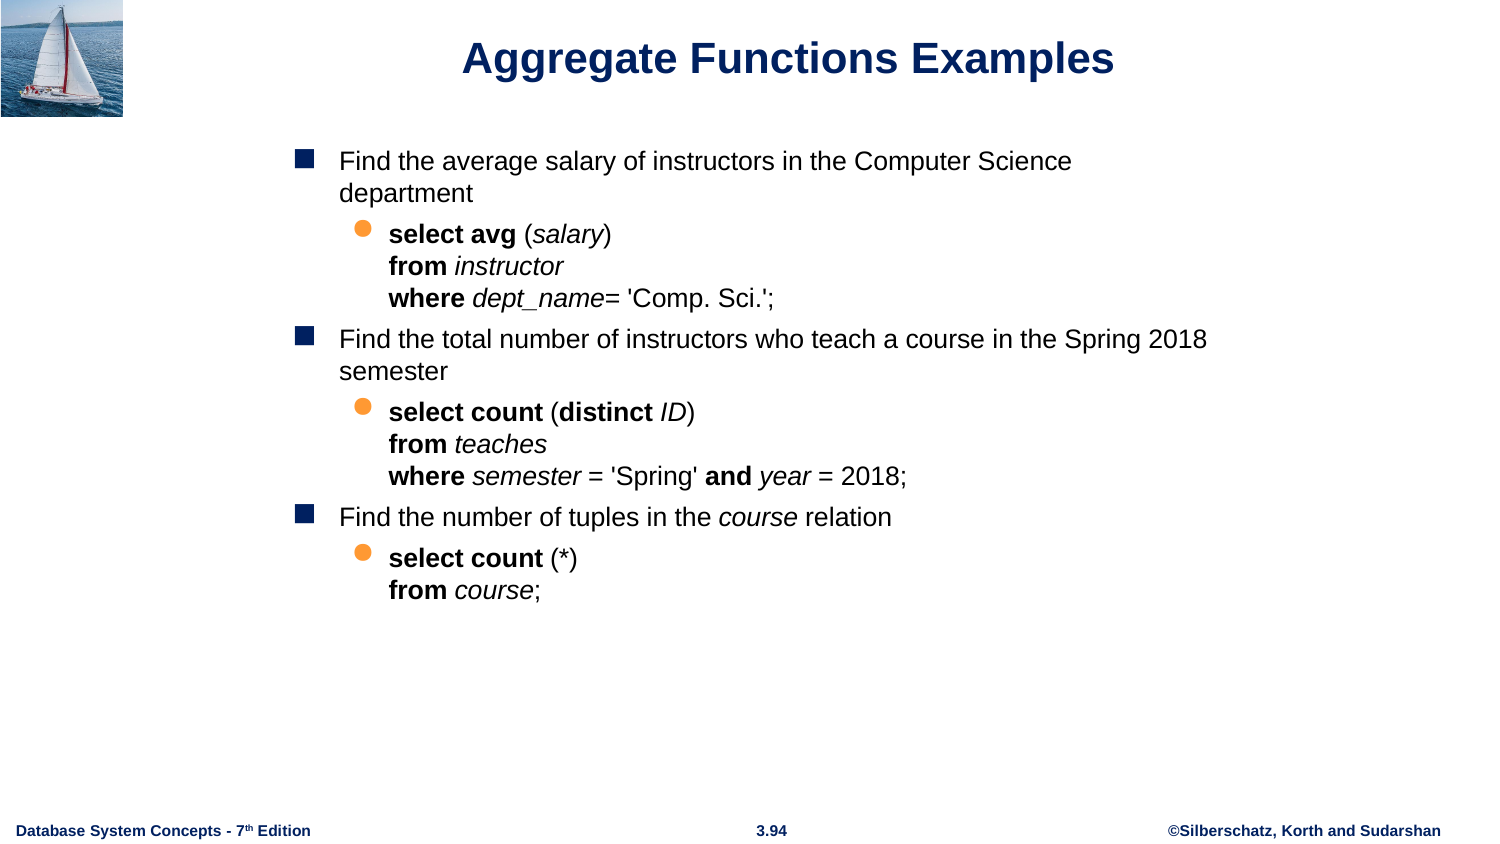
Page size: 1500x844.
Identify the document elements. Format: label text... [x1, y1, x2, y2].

text_box [280, 346, 1226, 395]
list Find the average salary of instructors in the Computer Science department select avg (salary) from instructor where dept_name= 'Comp. Sci.'; Find the total number of instructors who teach a course in the Spring 2018 semester select count (distinct ID) from teaches where semester = 'Spring' and year = 2018; Find the number of tuples in the course relation select count (*) from course; [282, 136, 1228, 728]
picture [0, 0, 123, 117]
title Aggregate Functions Examples [125, 14, 1452, 90]
